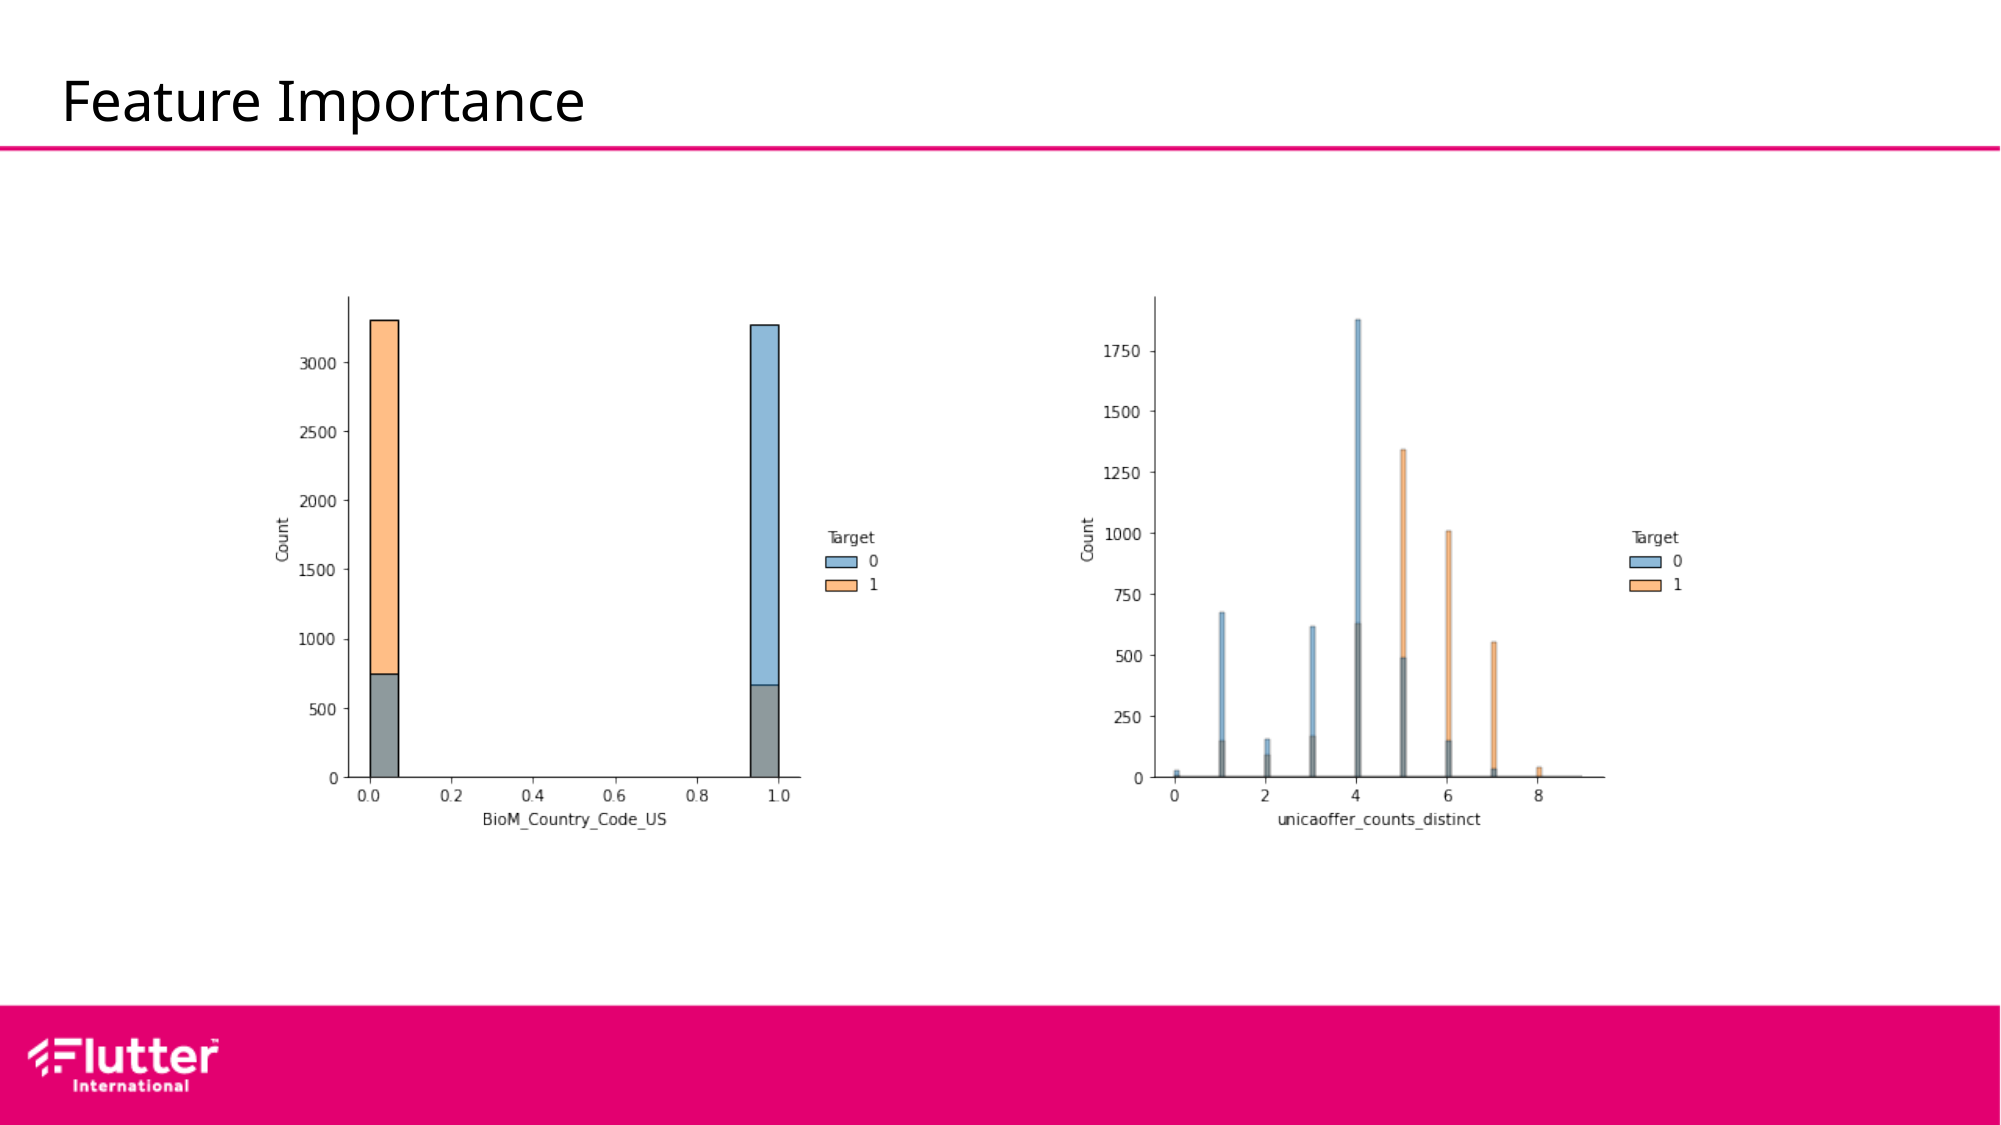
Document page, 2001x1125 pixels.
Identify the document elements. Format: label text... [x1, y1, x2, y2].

picture [0, 0, 2001, 1125]
text_box Feature Importance [46, 48, 937, 142]
